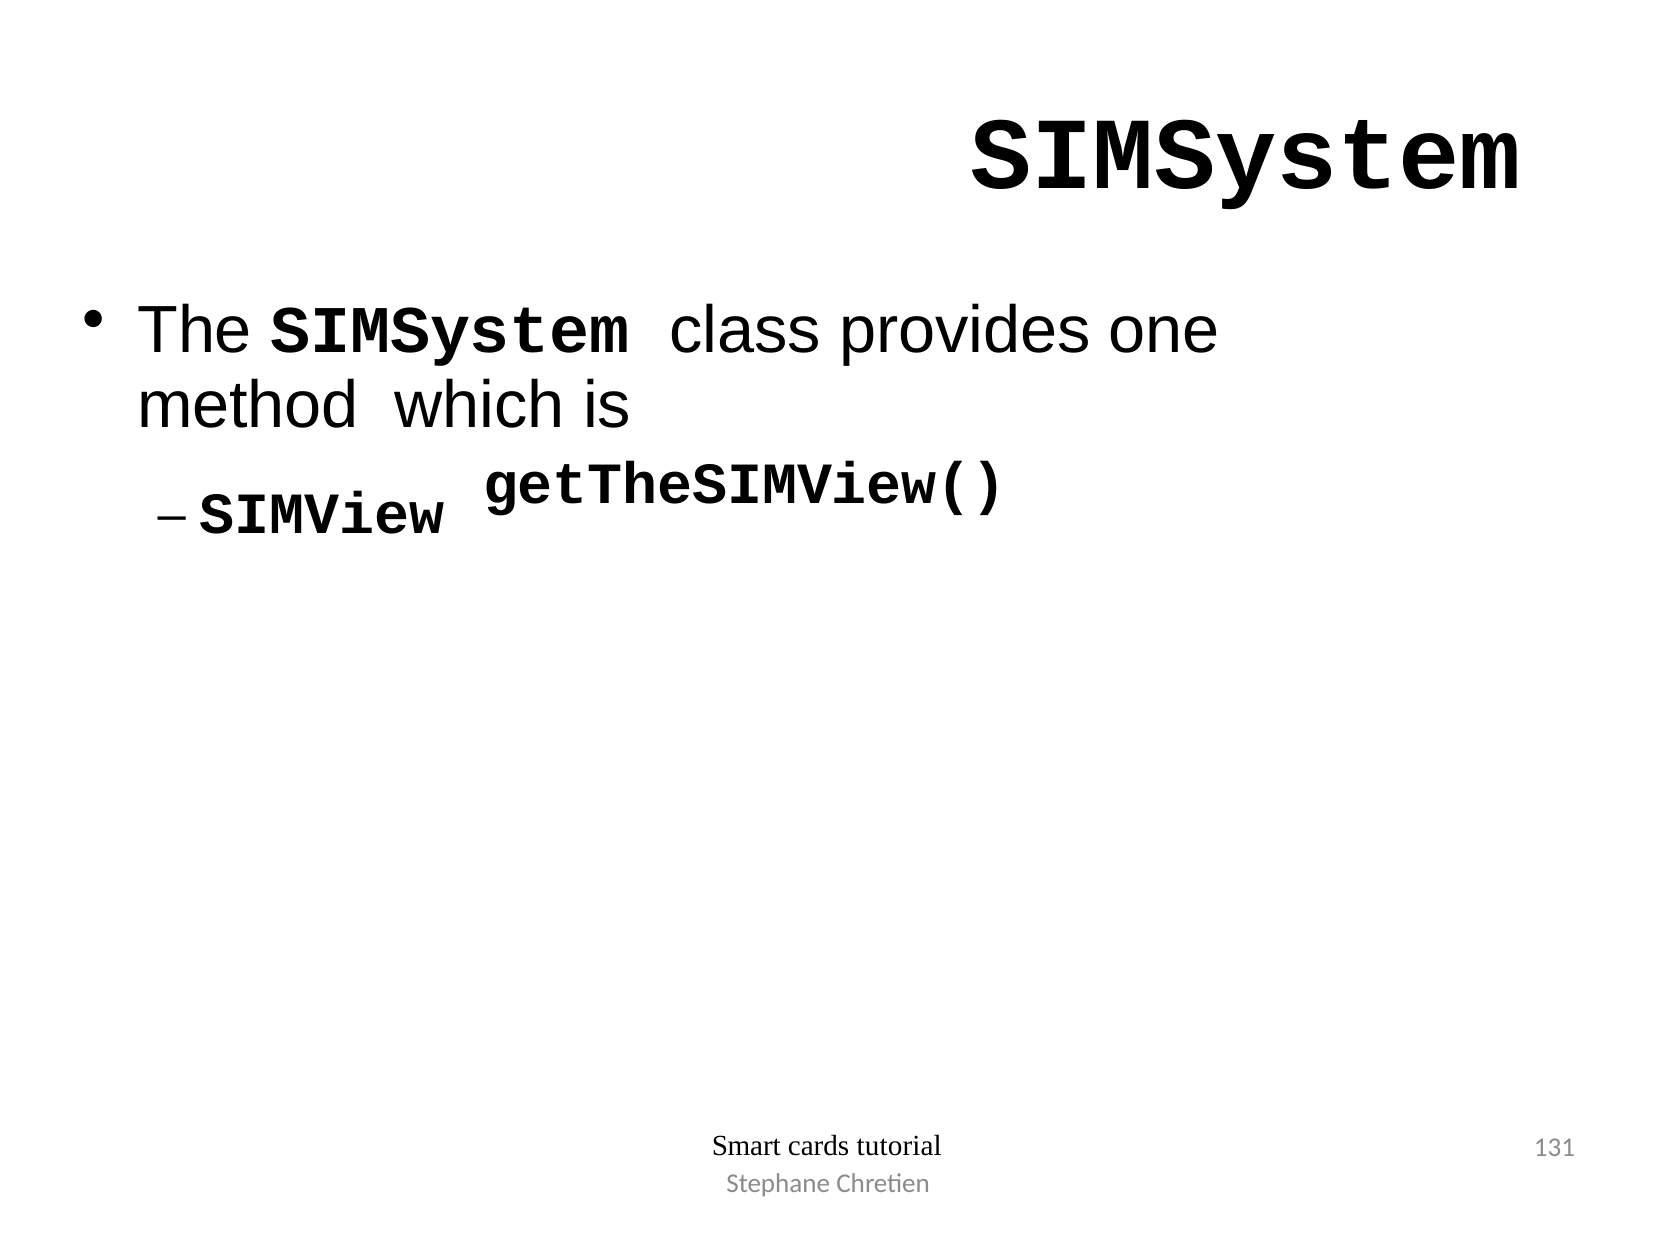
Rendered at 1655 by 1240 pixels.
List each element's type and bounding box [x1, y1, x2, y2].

text_box [155, 445, 451, 551]
footer [565, 822, 1089, 1240]
text_box [481, 445, 1011, 516]
text_box [80, 291, 1444, 441]
slide_number [1522, 786, 1575, 1240]
text_box [709, 1130, 945, 1162]
title [54, 1, 1600, 252]
